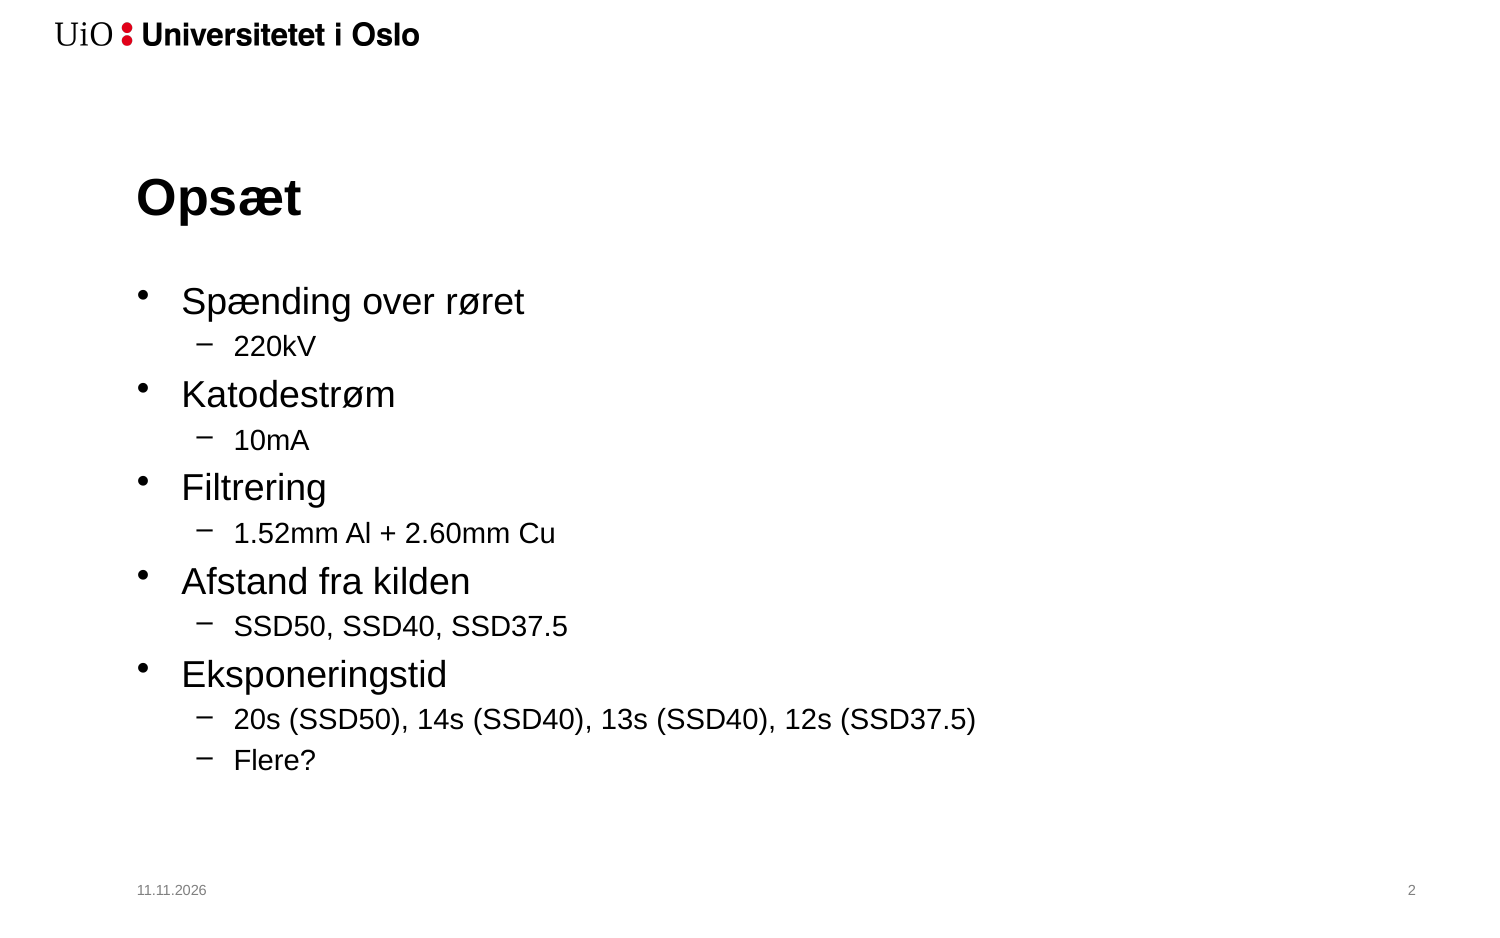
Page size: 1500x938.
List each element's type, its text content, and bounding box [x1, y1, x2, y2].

title Opsæt [125, 116, 1425, 270]
slide_number 3 [1315, 874, 1429, 938]
picture [55, 22, 419, 46]
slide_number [124, 874, 438, 938]
list Spænding over røret 220kV Katodestrøm 10mA Filtrering 1.52mm Al + 2.60mm Cu Afstand fra kilden SSD50, SSD40, SSD37.5 Eksponeringstid 20s (SSD50), 14s (SSD40), 13s (SSD40), 12s (SSD37.5) Flere? [125, 270, 1425, 834]
